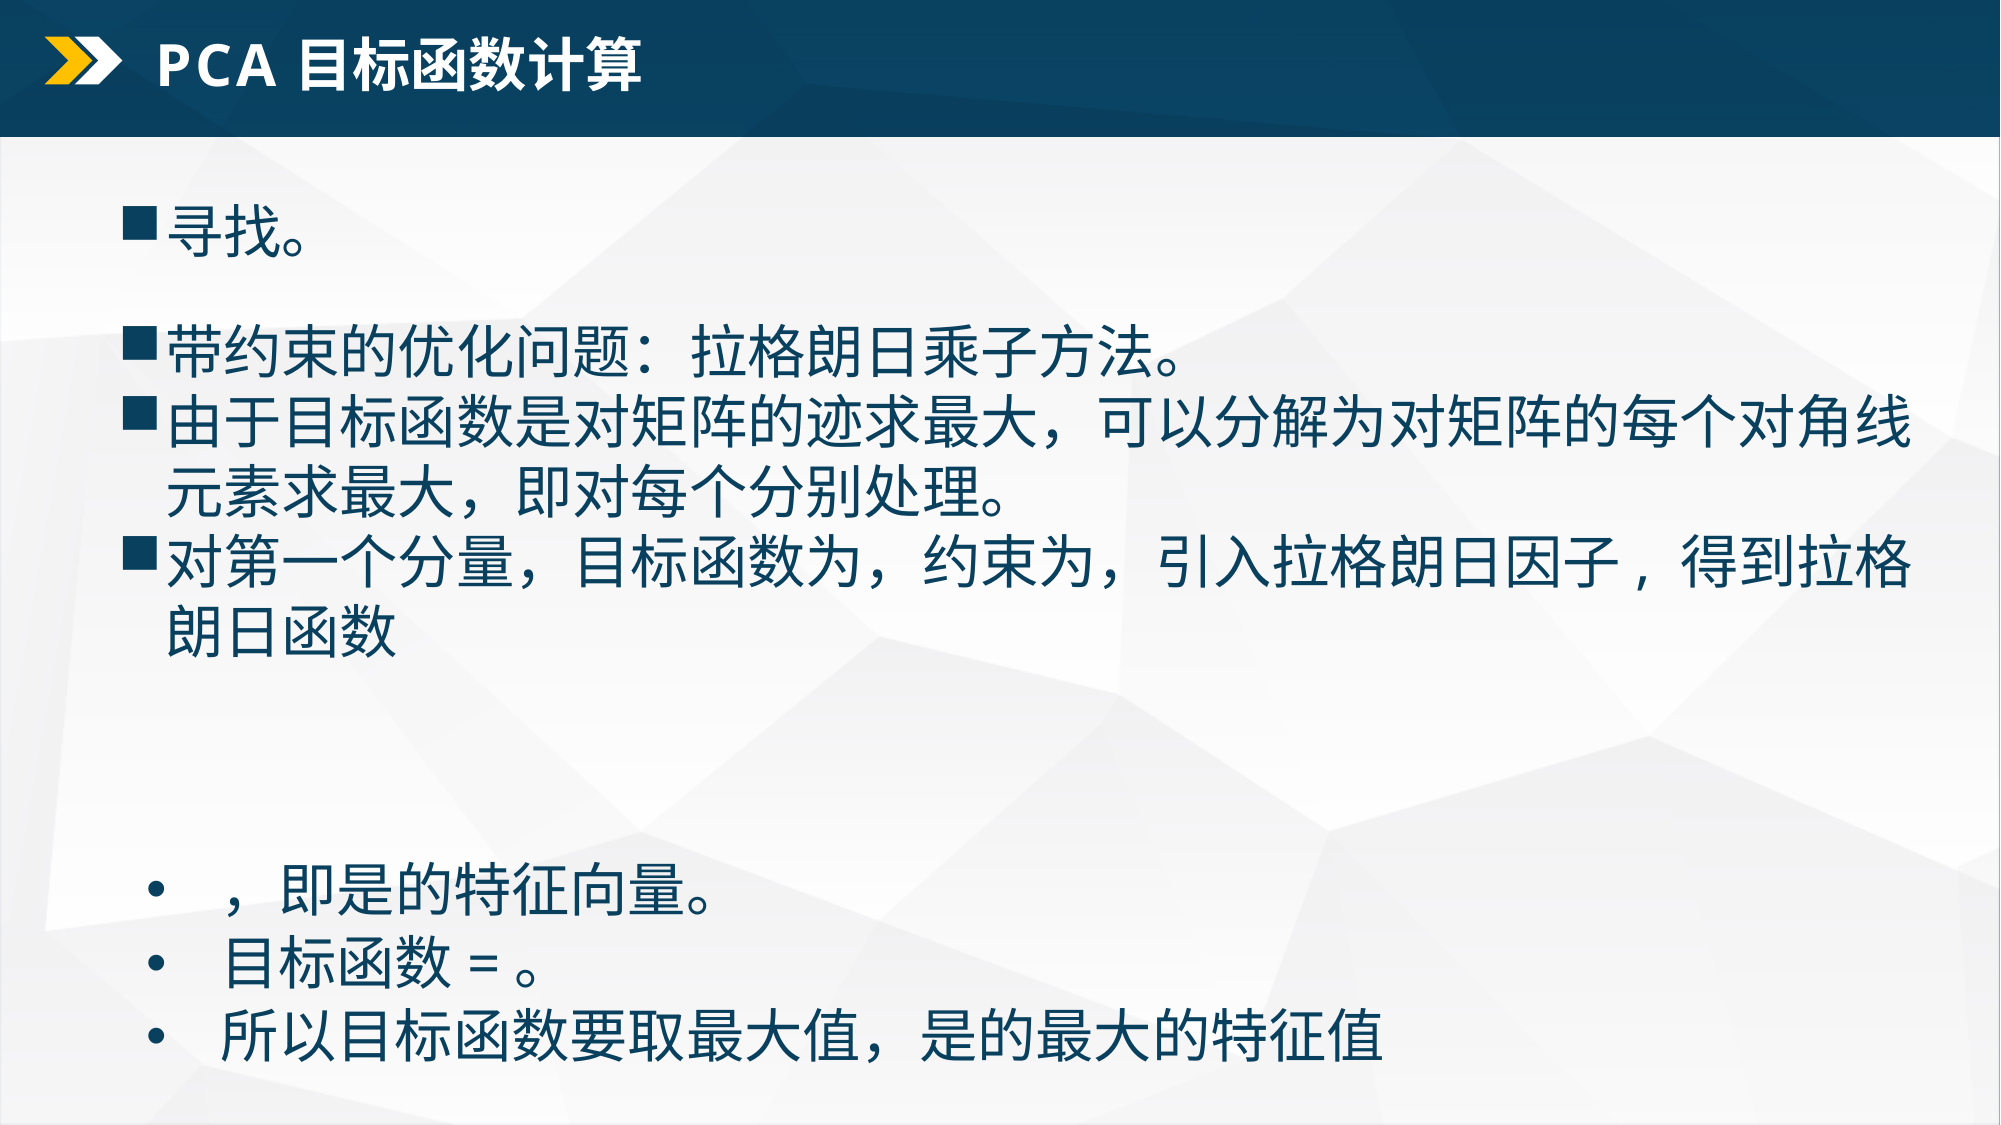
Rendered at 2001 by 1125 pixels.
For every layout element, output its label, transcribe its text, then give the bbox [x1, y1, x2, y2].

list PCA目标函数计算 [140, 28, 1027, 93]
picture [0, 0, 2000, 1125]
